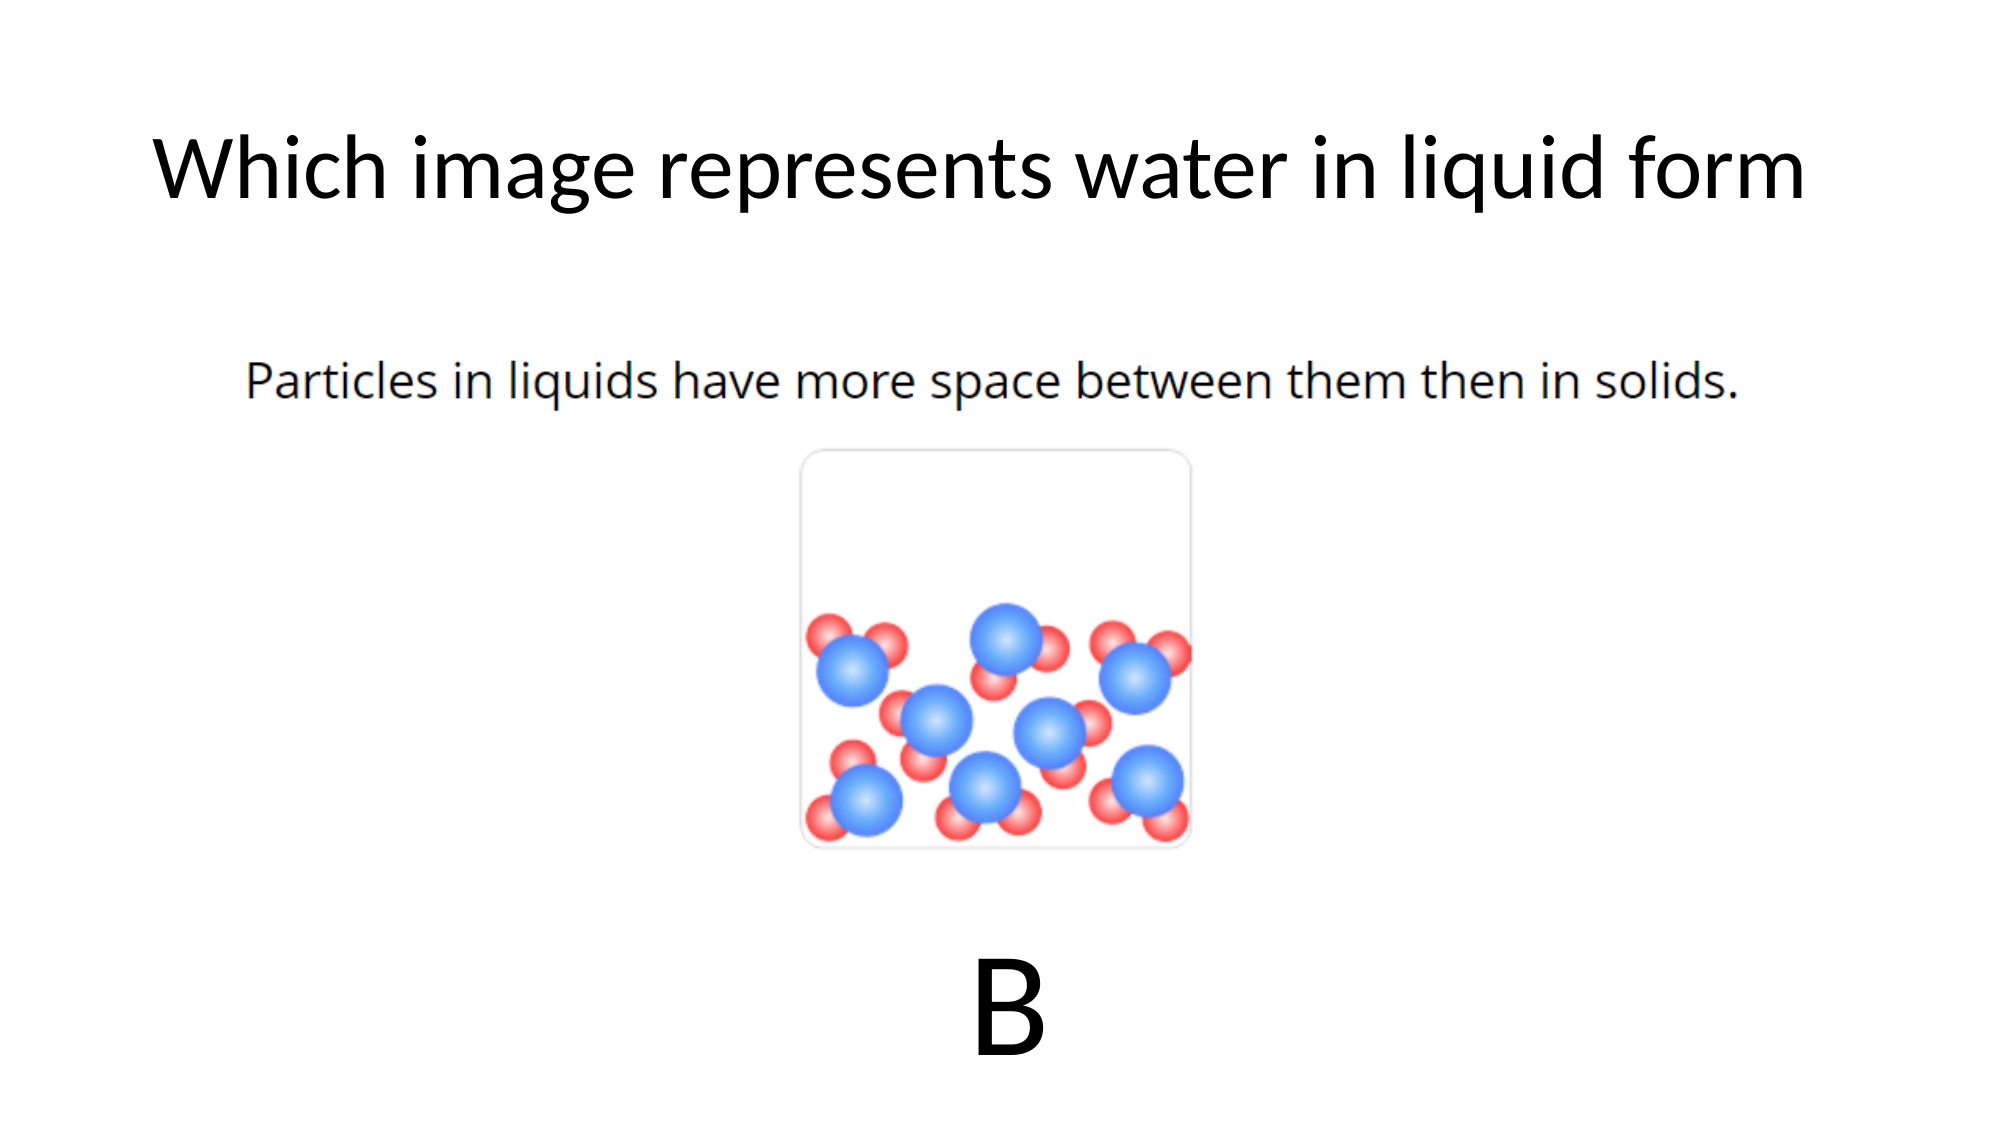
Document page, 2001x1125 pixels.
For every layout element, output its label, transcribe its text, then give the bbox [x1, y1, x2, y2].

title Which image represents water in liquid form [137, 59, 1863, 278]
text_box B [953, 916, 1246, 1093]
picture [233, 276, 1784, 908]
